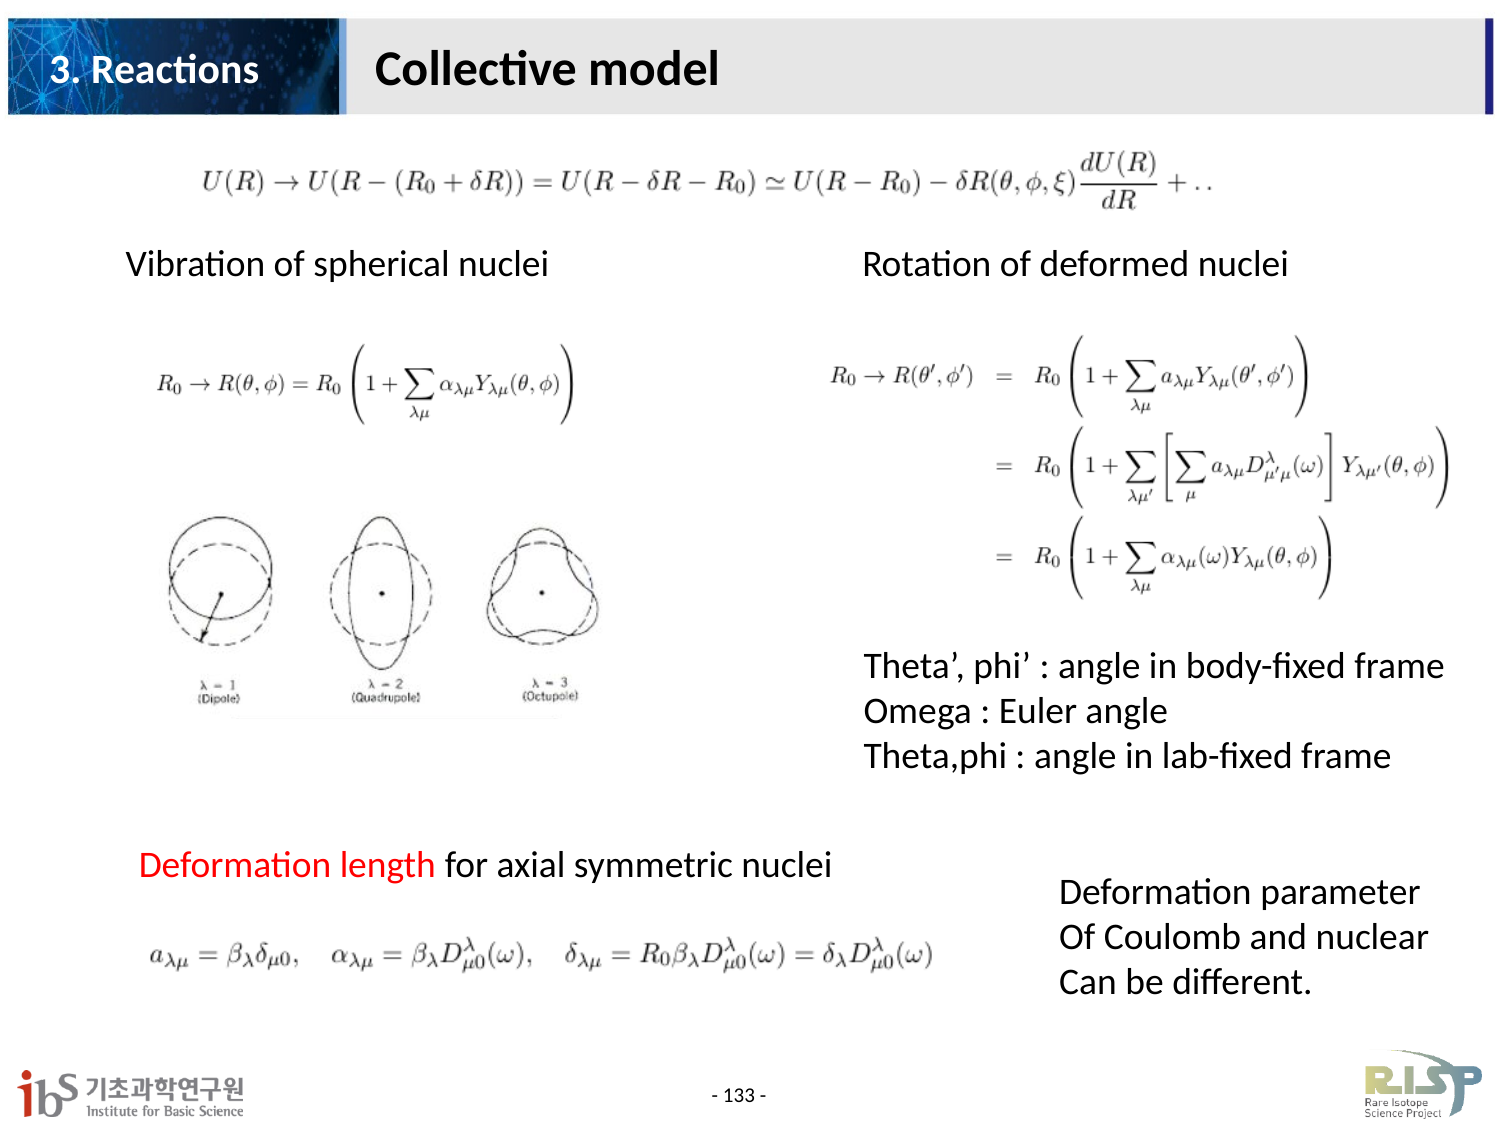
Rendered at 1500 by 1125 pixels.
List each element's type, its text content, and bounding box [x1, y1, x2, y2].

picture [1364, 1049, 1482, 1119]
text_box Vibration of spherical nuclei [110, 231, 565, 292]
text_box Deformation parameter Of Coulomb and nuclear Can be different. [1044, 859, 1445, 1010]
picture [129, 907, 957, 994]
picture [17, 1070, 243, 1117]
picture [2, 10, 1500, 220]
text_box Rotation of deformed nuclei [847, 231, 1305, 292]
text_box Deformation length for axial symmetric nuclei [123, 832, 905, 892]
picture [138, 326, 583, 438]
picture [805, 322, 1460, 604]
picture [154, 491, 632, 719]
text_box Theta’, phi’ : angle in body-fixed frame Omega : Euler angle Theta,phi : angle in lab-fixed frame [848, 633, 1461, 784]
